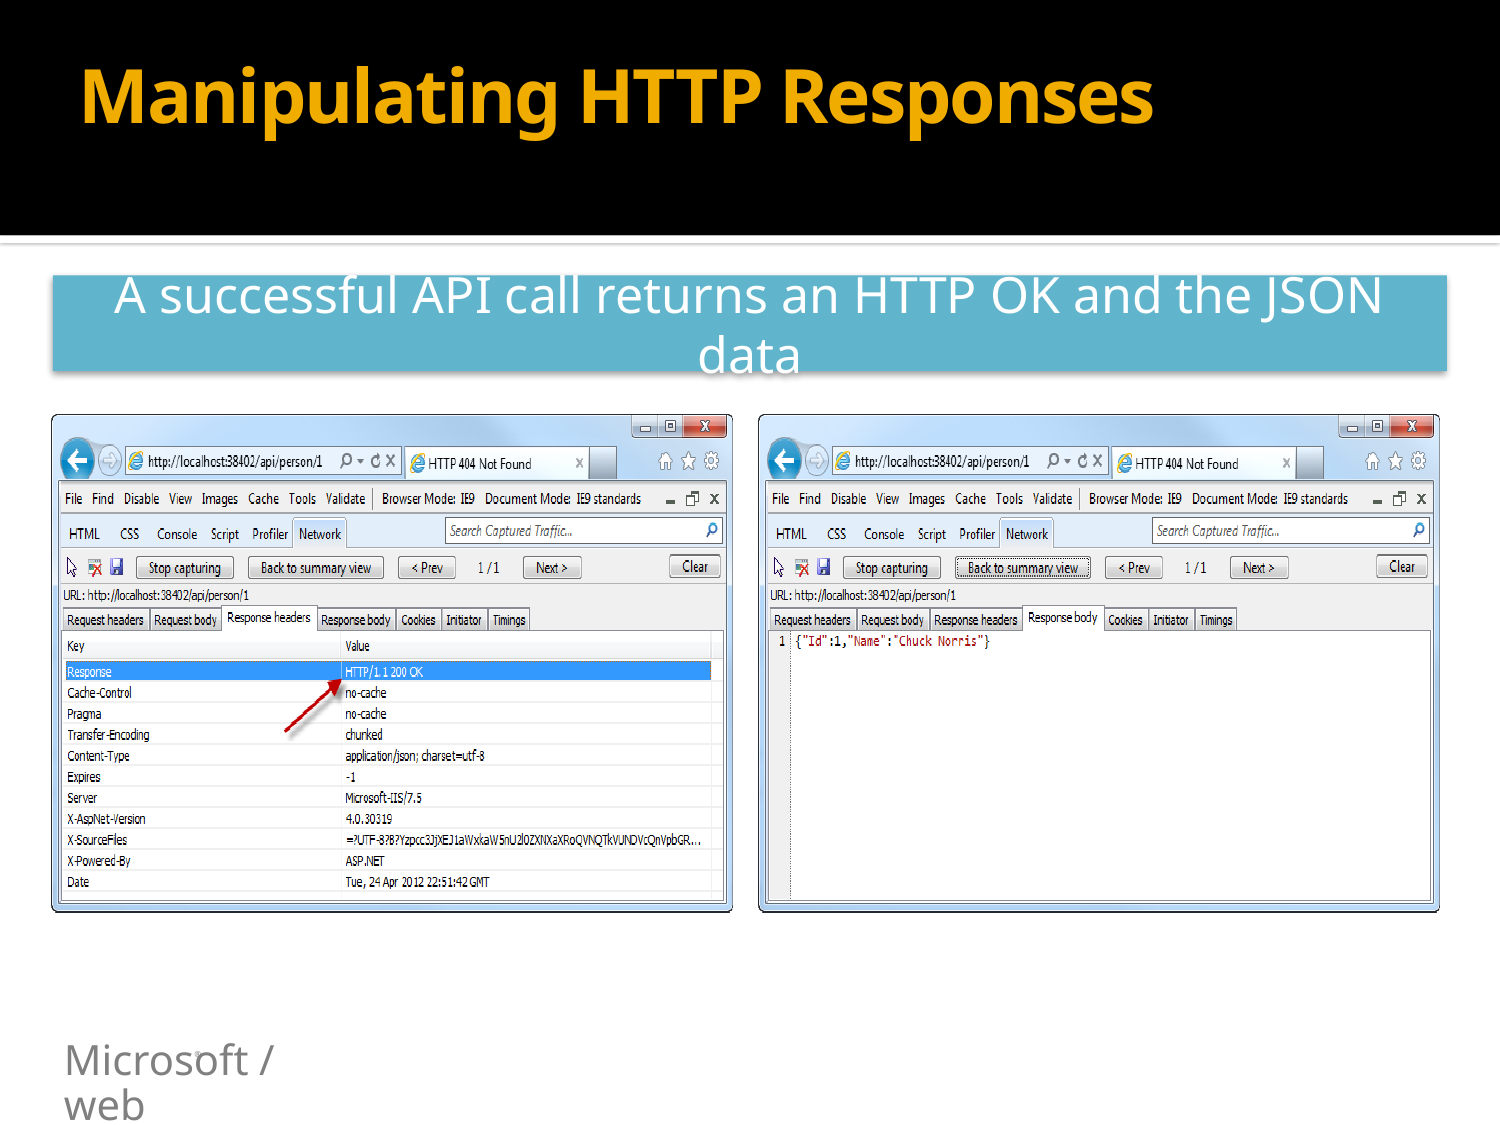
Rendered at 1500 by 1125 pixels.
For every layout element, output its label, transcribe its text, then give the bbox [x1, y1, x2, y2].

picture [51, 414, 733, 913]
picture [758, 414, 1440, 913]
text_box A successful API call returns an HTTP OK and the JSON data [52, 275, 1447, 372]
title Manipulating HTTP Responses [63, 37, 1436, 161]
